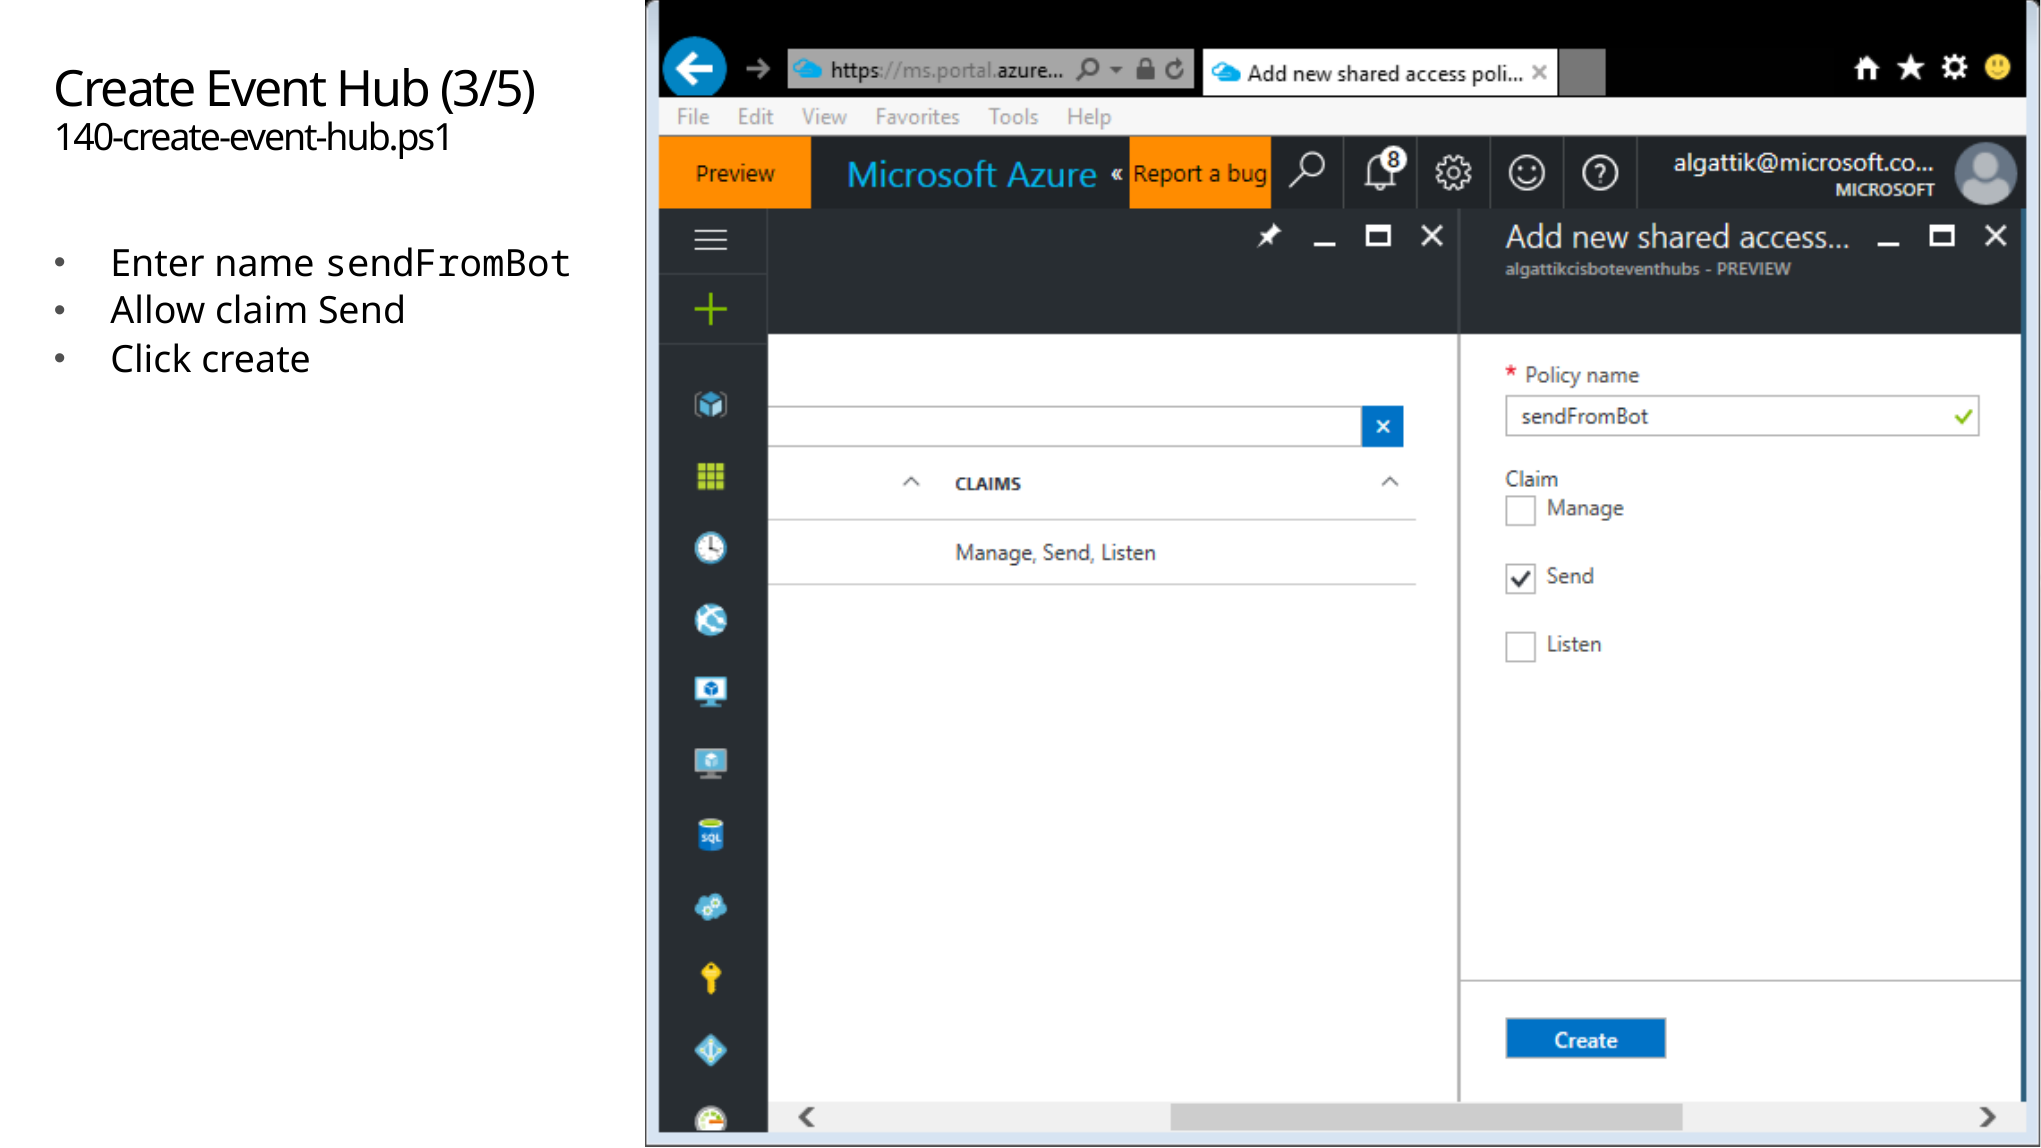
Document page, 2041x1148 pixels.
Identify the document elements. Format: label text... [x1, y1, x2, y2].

picture [644, 0, 2041, 1148]
list Enter name sendFromBot Allow claim Send Click create [30, 228, 616, 400]
title Create Event Hub (3/5) 140-create-event-hub.ps1 [30, 48, 616, 179]
